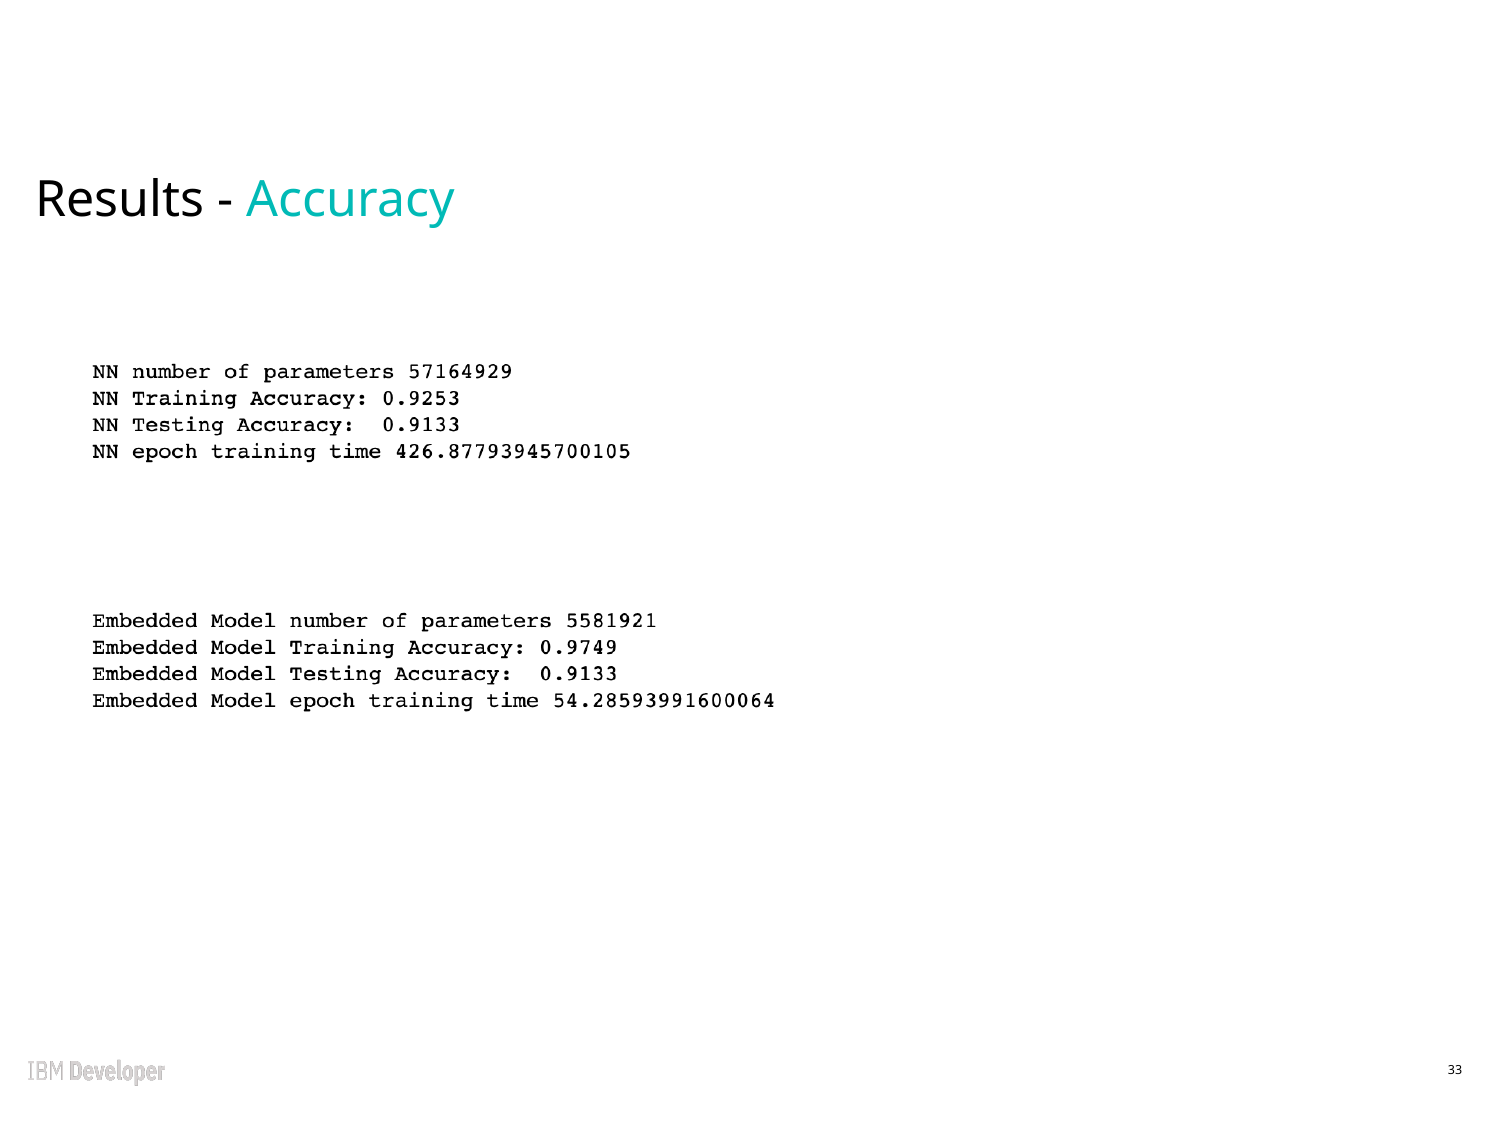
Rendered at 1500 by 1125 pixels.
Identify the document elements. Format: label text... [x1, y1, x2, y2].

picture [75, 598, 783, 739]
picture [75, 348, 677, 475]
title Results - Accuracy [35, 173, 1233, 355]
slide_number 33 [1125, 1055, 1463, 1086]
